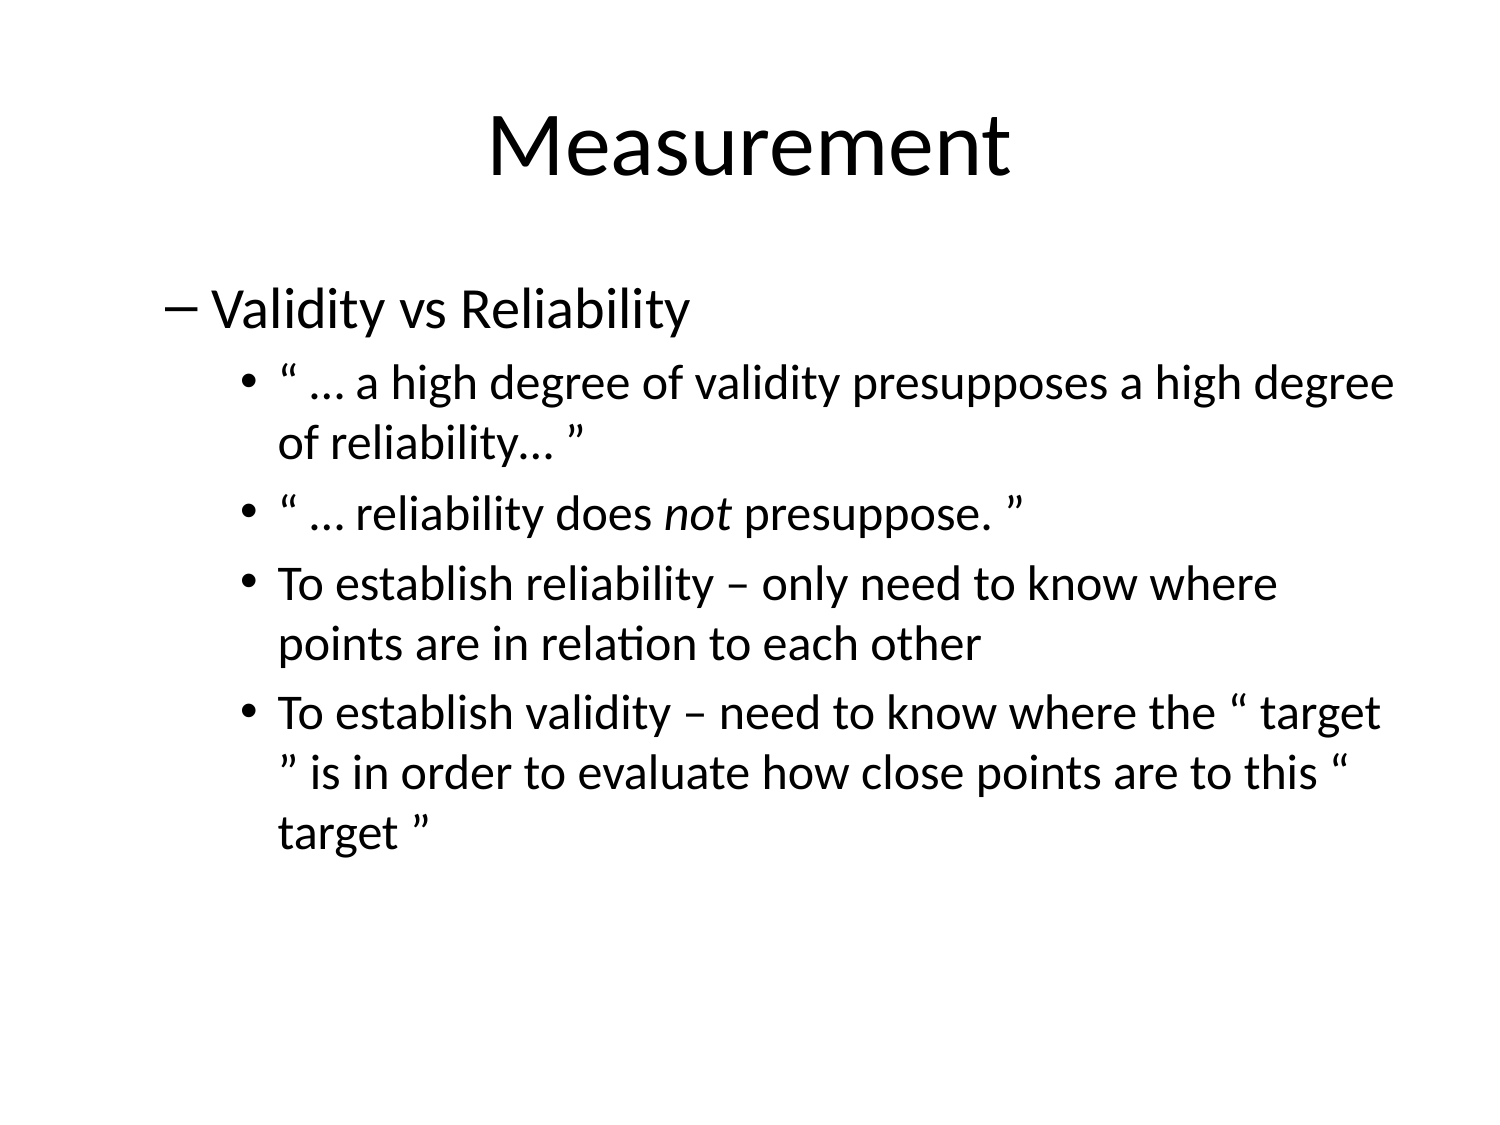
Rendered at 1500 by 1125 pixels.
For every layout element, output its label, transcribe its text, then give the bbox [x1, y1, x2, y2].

title Measurement [75, 45, 1425, 233]
list Validity vs Reliability “ … a high degree of validity presupposes a high degree of reliability… ” “ … reliability does not presuppose. ” To establish reliability – only need to know where points are in relation to each other To establish validity – need to know where the “ target ” is in order to evaluate how close points are to this “ target ” [75, 262, 1425, 1005]
